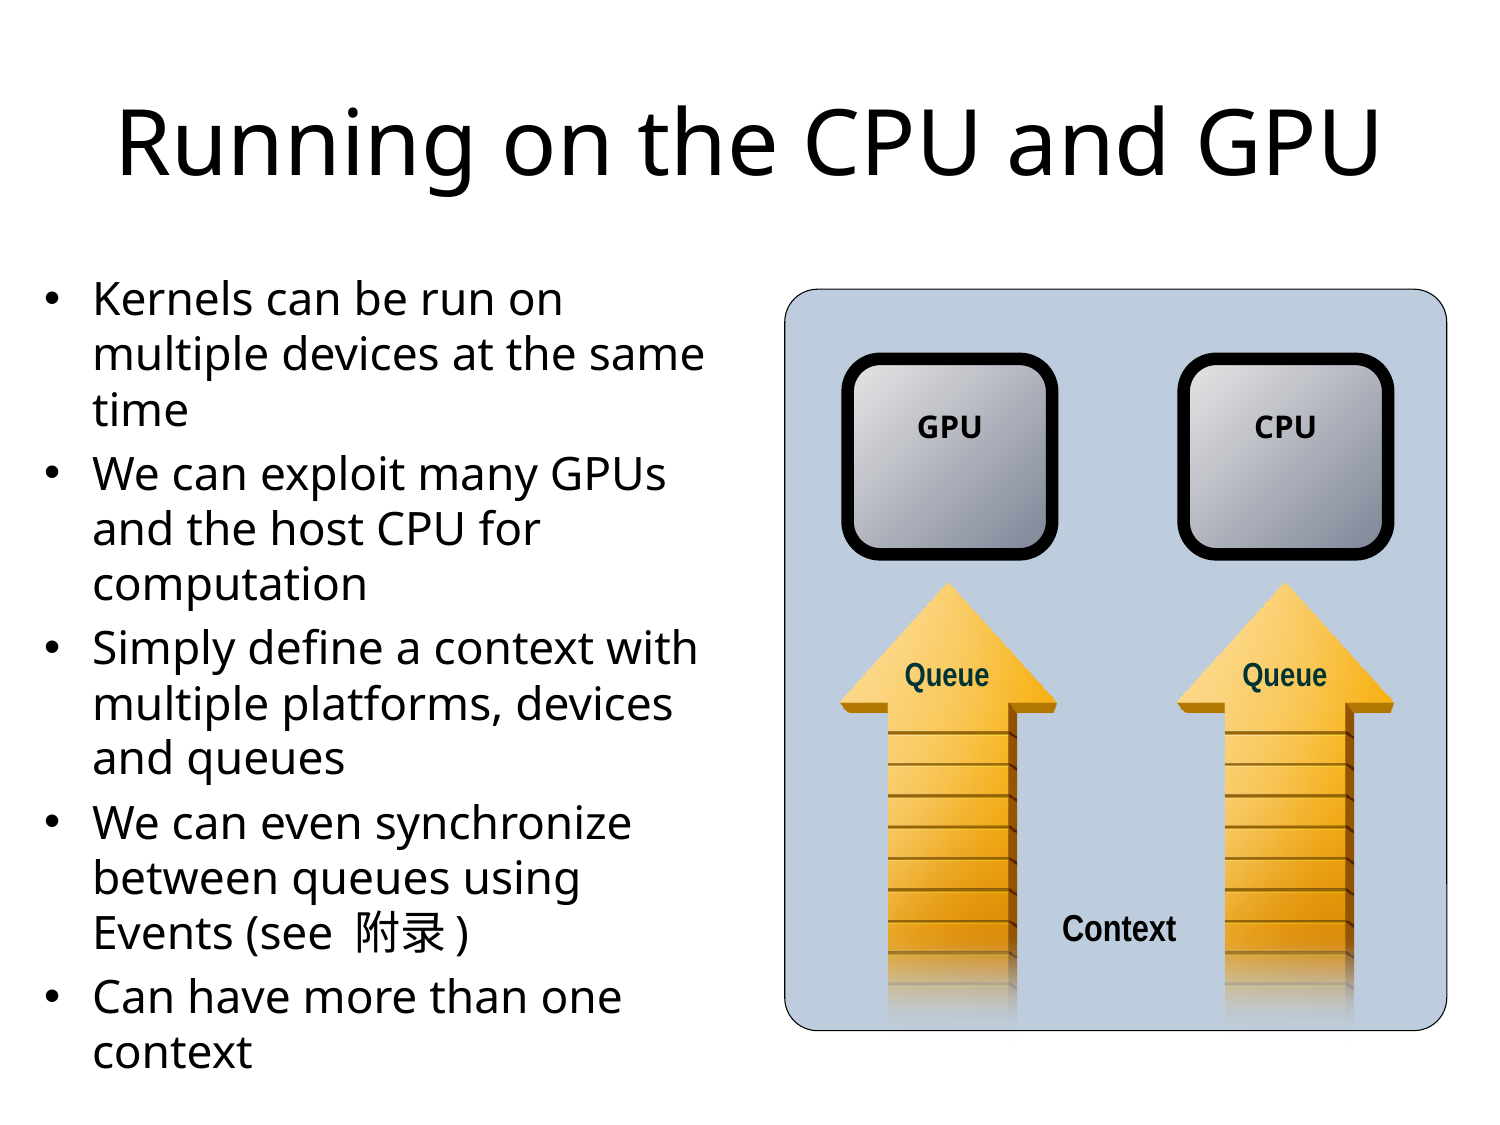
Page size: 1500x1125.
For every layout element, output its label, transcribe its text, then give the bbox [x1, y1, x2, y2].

text_box Kernels can be run on multiple devices at the same time We can exploit many GPUs and the host CPU for computation Simply define a context with multiple platforms, devices and queues We can even synchronize between queues using Events (see 附录) Can have more than one context [29, 262, 738, 1094]
text_box Running on the CPU and GPU [74, 45, 1425, 233]
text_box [784, 288, 1447, 1106]
